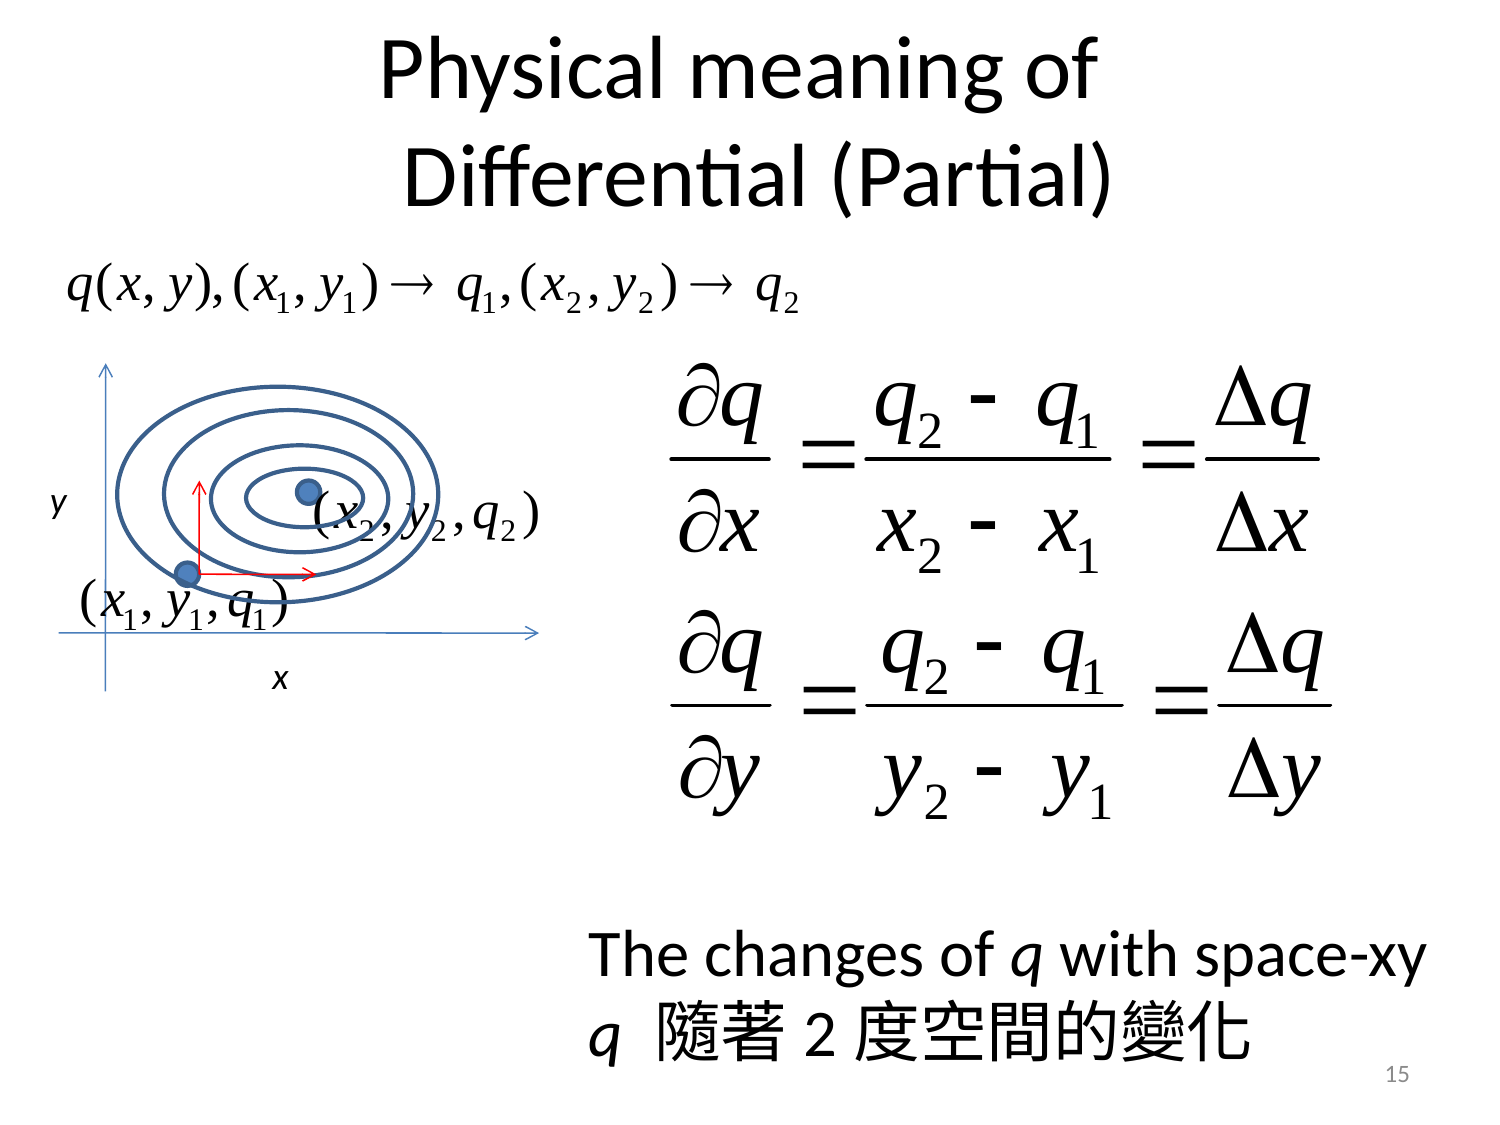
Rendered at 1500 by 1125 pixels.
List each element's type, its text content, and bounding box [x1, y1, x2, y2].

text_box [656, 585, 1352, 841]
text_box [71, 562, 299, 640]
text_box [115, 384, 437, 604]
text_box x [257, 644, 317, 705]
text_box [58, 245, 809, 323]
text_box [304, 473, 551, 551]
title Physical meaning of Differential (Partial) [0, 1, 1500, 233]
slide_number 15 [1074, 1042, 1425, 1103]
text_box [655, 339, 1337, 585]
text_box y [35, 468, 94, 525]
text_box The changes of q with space-xy q 隨著2度空間的變化 [574, 902, 1500, 1077]
